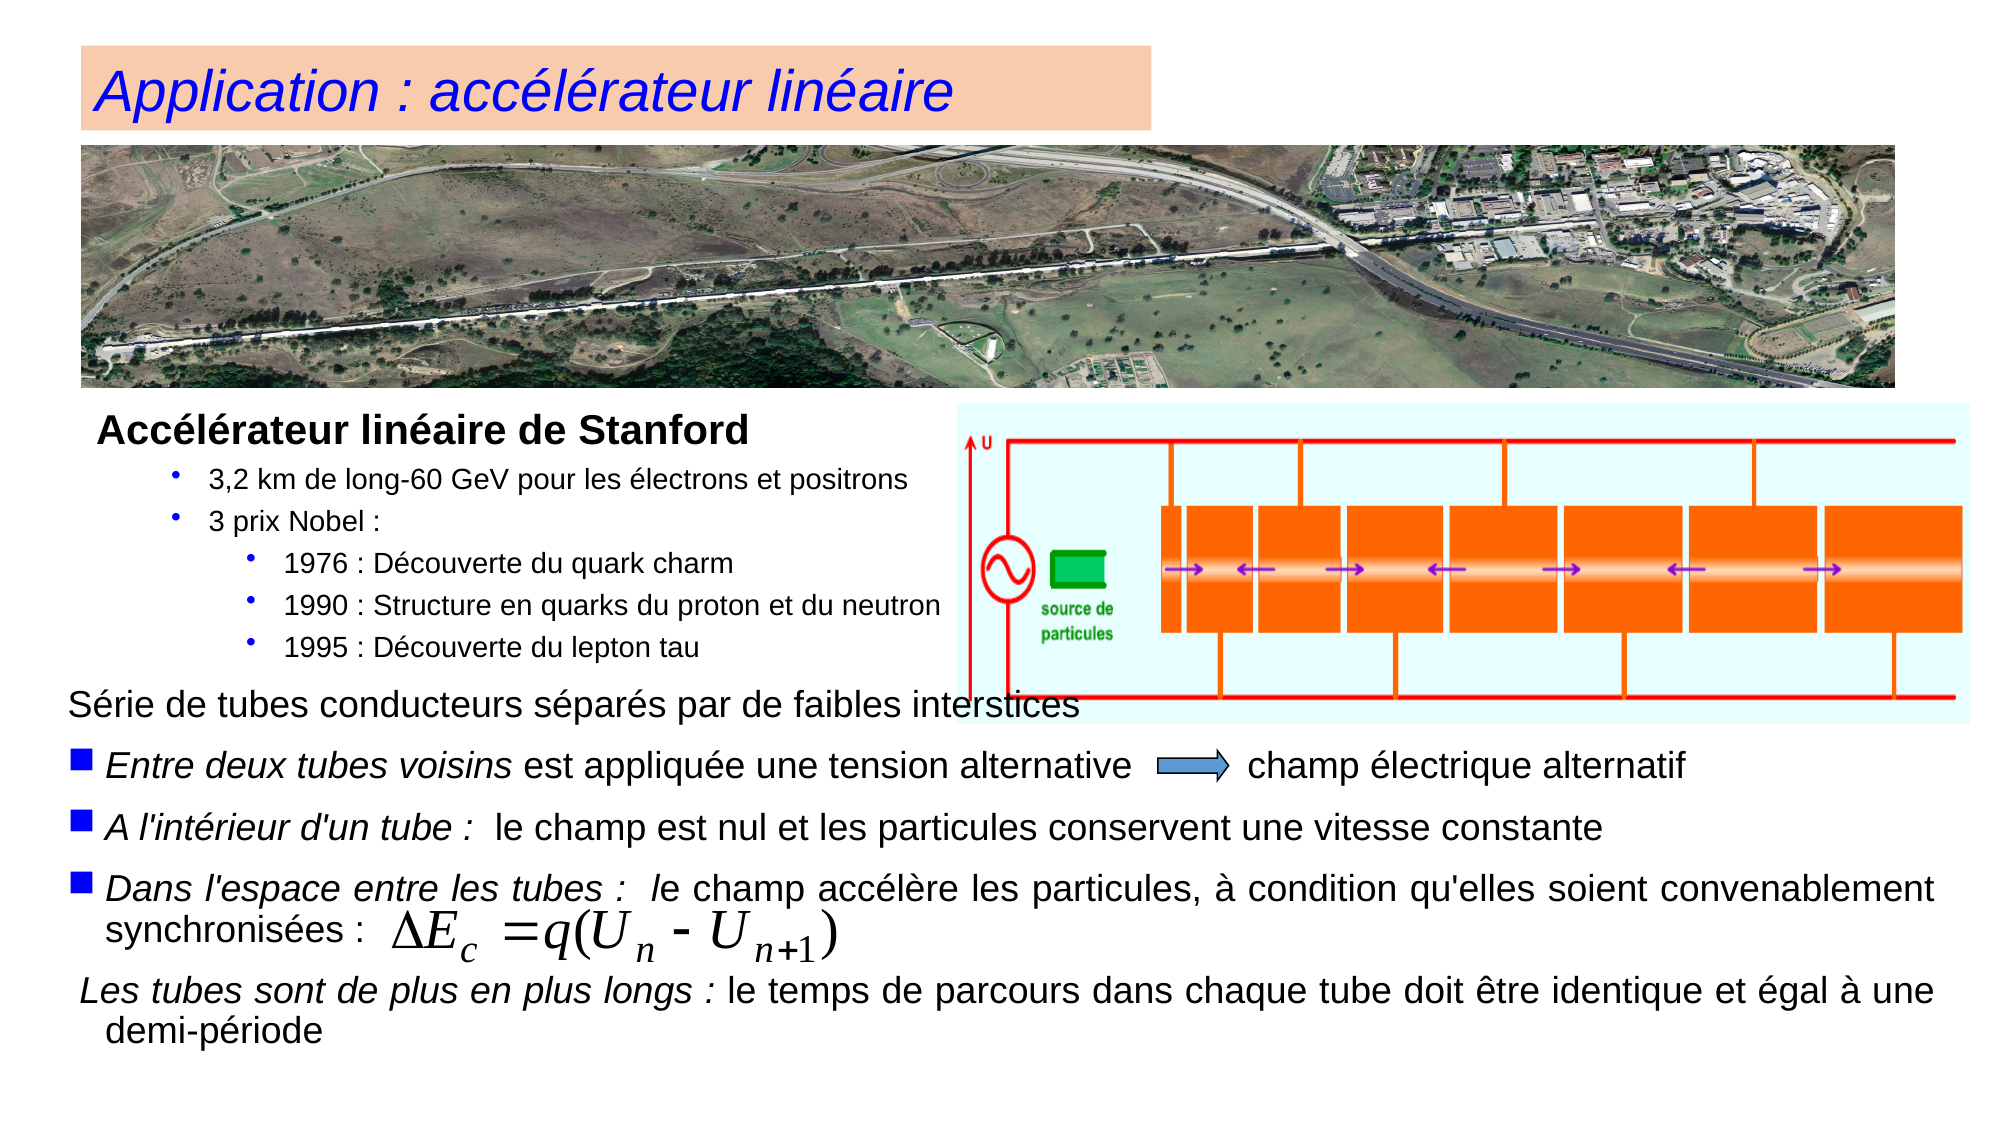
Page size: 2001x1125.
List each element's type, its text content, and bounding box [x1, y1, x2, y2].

picture [80, 145, 1895, 388]
text_box Application : accélérateur linéaire [81, 45, 1152, 131]
list Accélérateur linéaire de Stanford 3,2 km de long-60 GeV pour les électrons et positrons 3 prix Nobel : 1976 : Découverte du quark charm 1990 : Structure en quarks du proton et du neutron 1995 : Découverte du lepton tau [81, 401, 972, 672]
text_box Série de tubes conducteurs séparés par de faibles interstices Entre deux tubes voisins est appliquée une tension alternative champ électrique alternatif A l'intérieur d'un tube : le champ est nul et les particules conservent une vitesse constante Dans l'espace entre les tubes : le champ accélère les particules, à condition qu'elles soient convenablement synchronisées : Les tubes sont de plus en plus longs : le temps de parcours dans chaque tube doit être identique et égal à une demi-période [52, 677, 1950, 1031]
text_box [379, 891, 853, 977]
text_box [1157, 750, 1229, 781]
picture [957, 403, 1970, 725]
